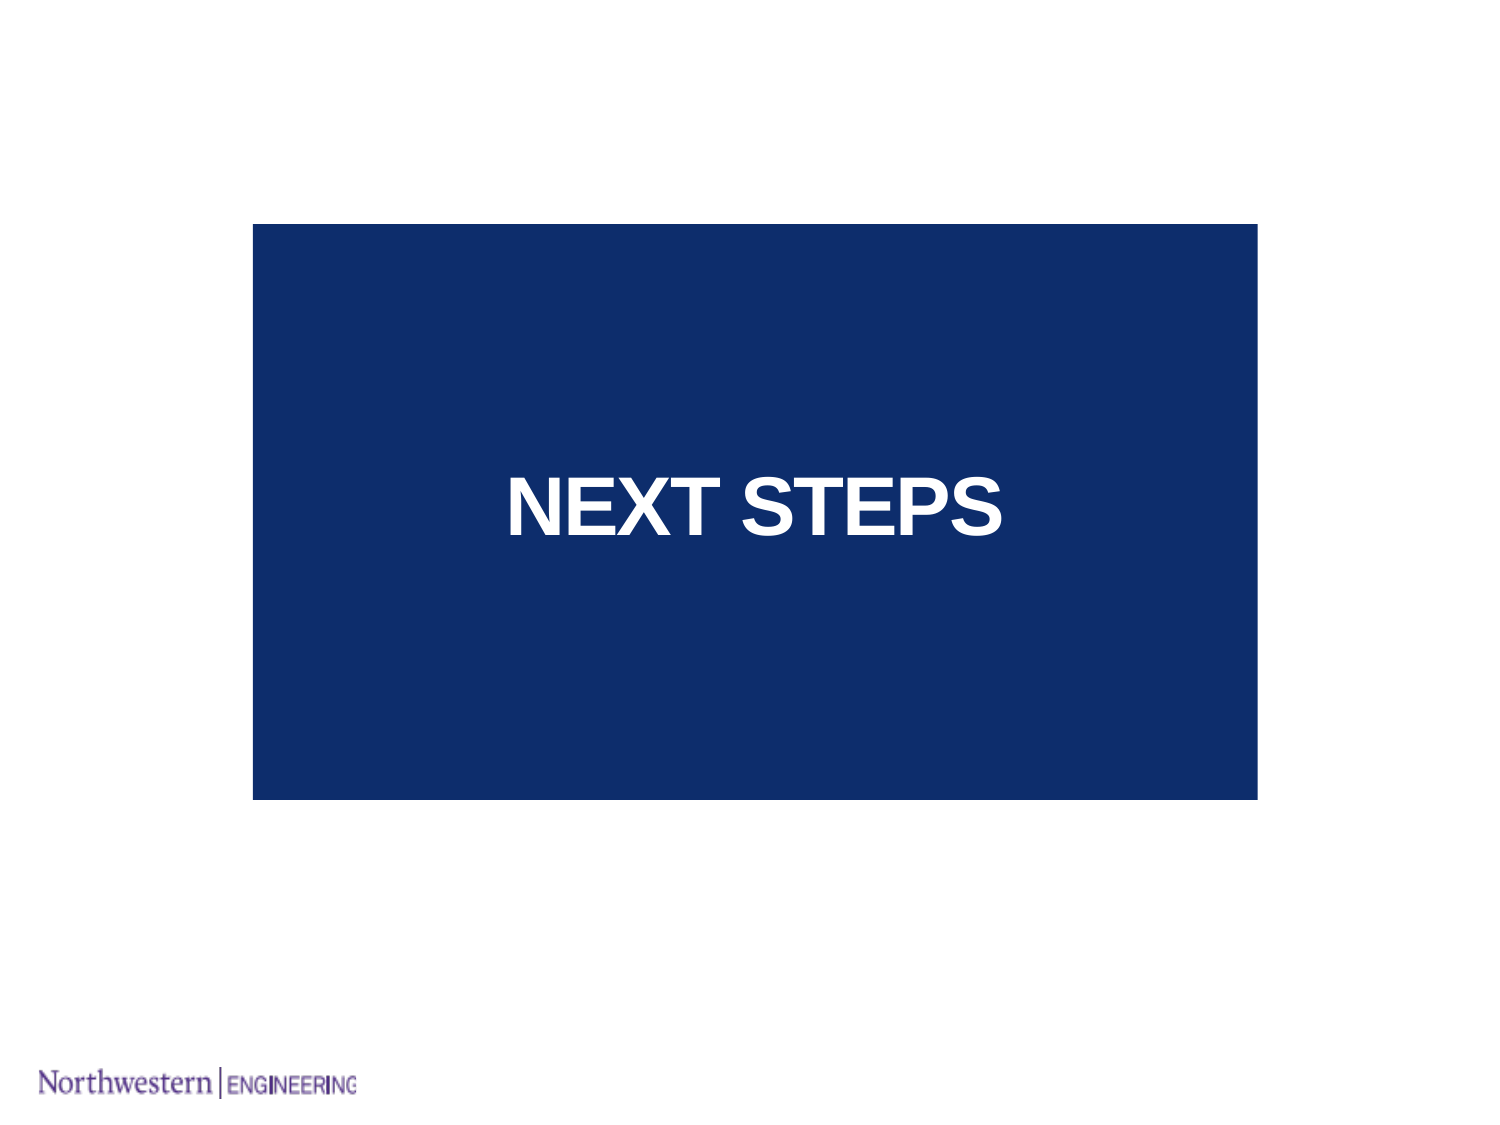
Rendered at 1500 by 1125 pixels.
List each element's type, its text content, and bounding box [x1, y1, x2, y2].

title Next steps [252, 224, 1258, 800]
